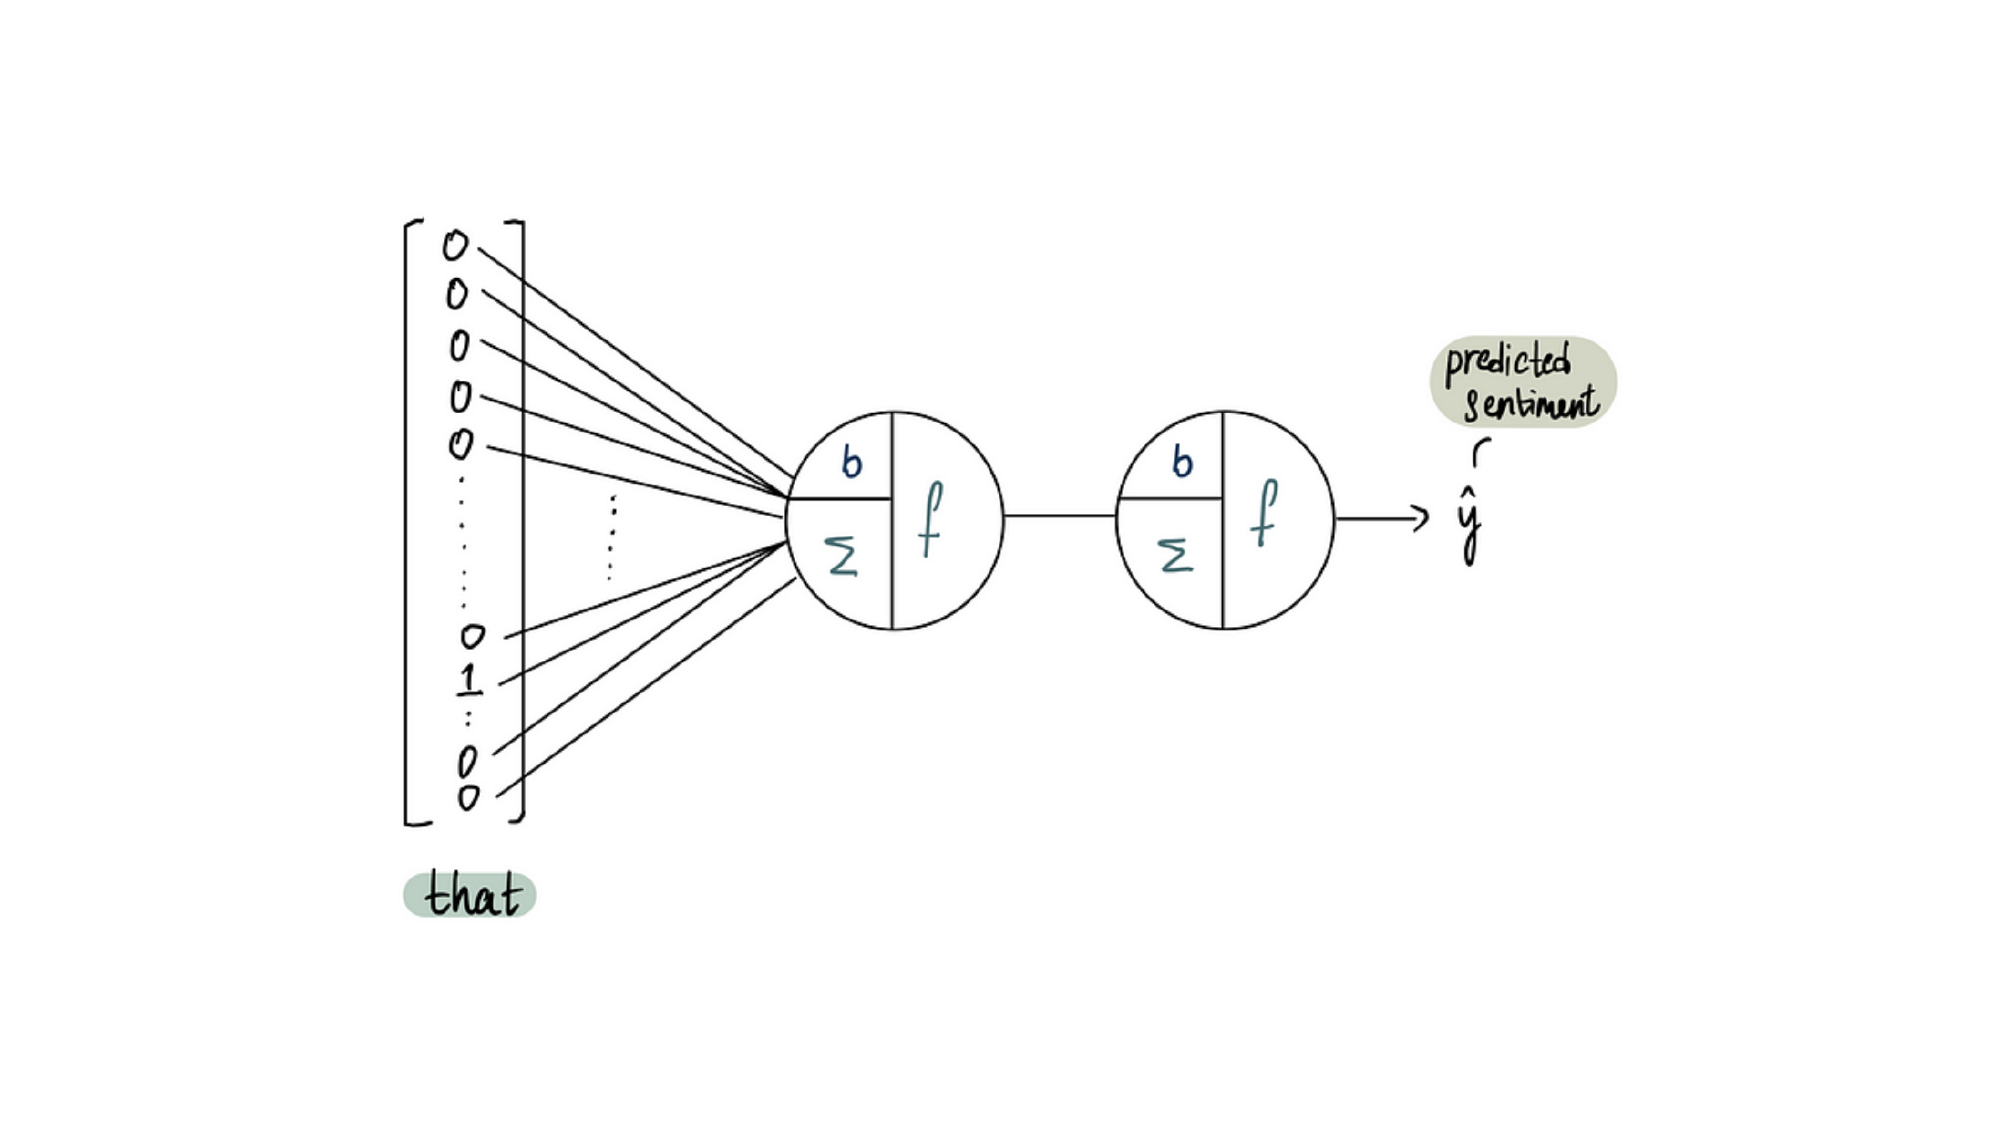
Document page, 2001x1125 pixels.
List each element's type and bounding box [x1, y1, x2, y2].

picture [362, 184, 1638, 941]
